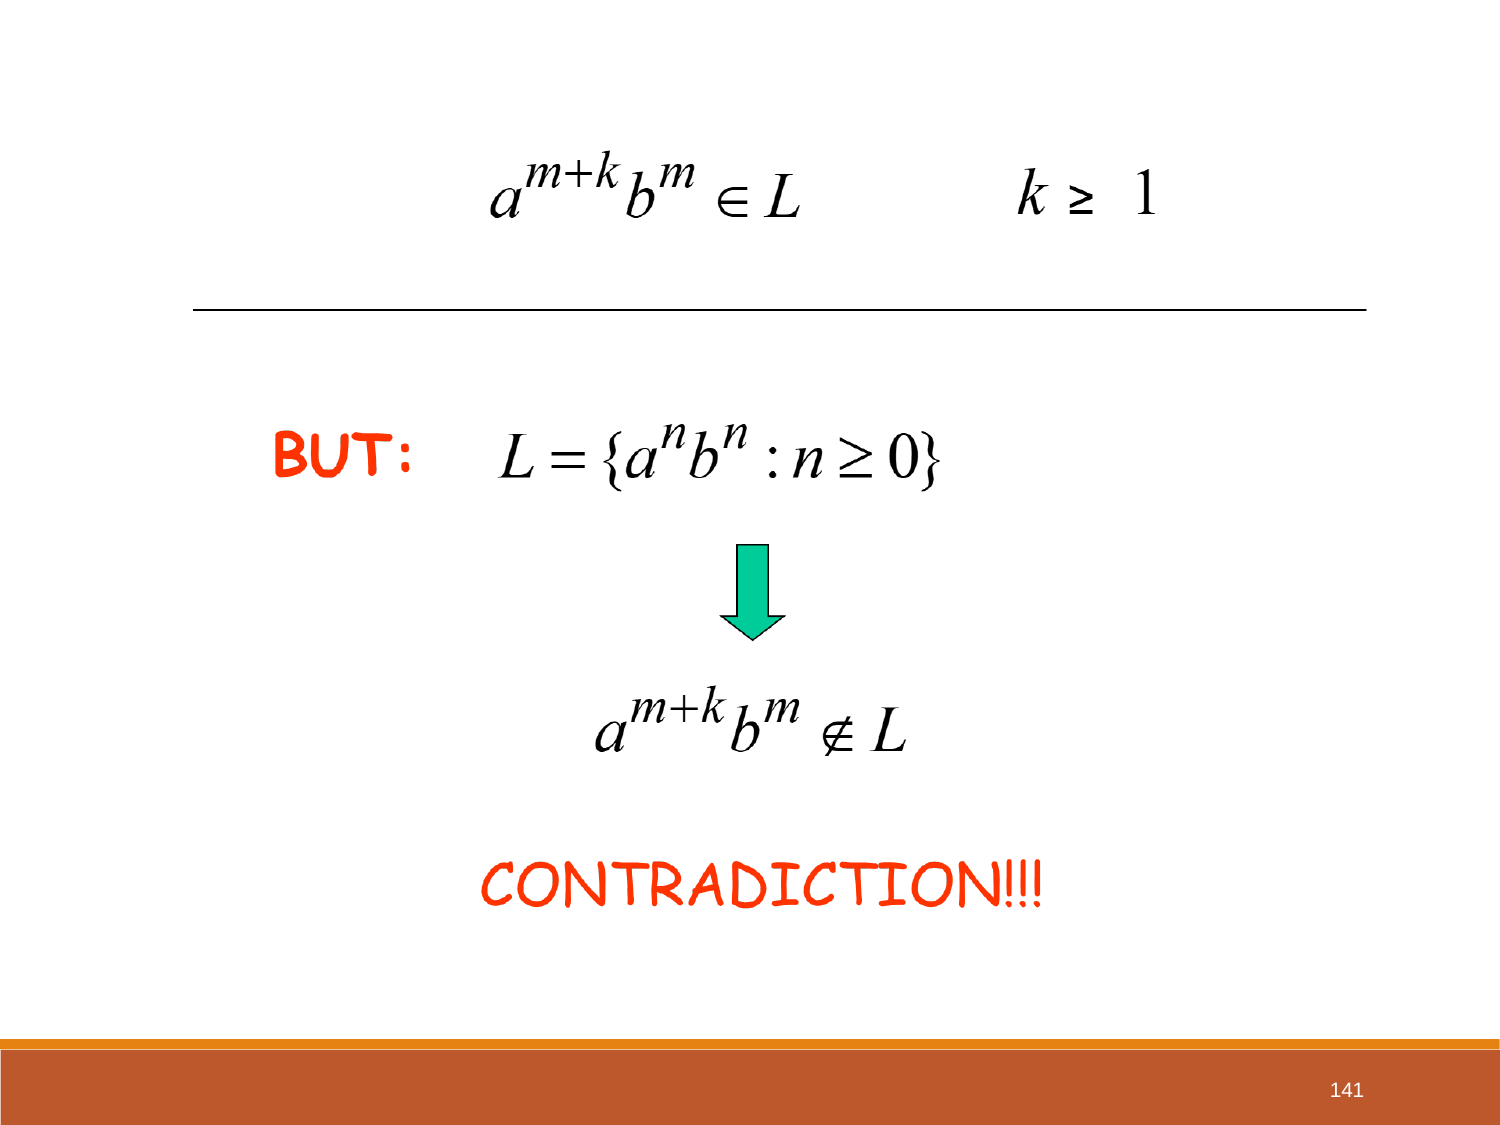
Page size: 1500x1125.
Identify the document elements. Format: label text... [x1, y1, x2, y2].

picture [193, 143, 1367, 956]
text_box 141 [1217, 1059, 1380, 1120]
